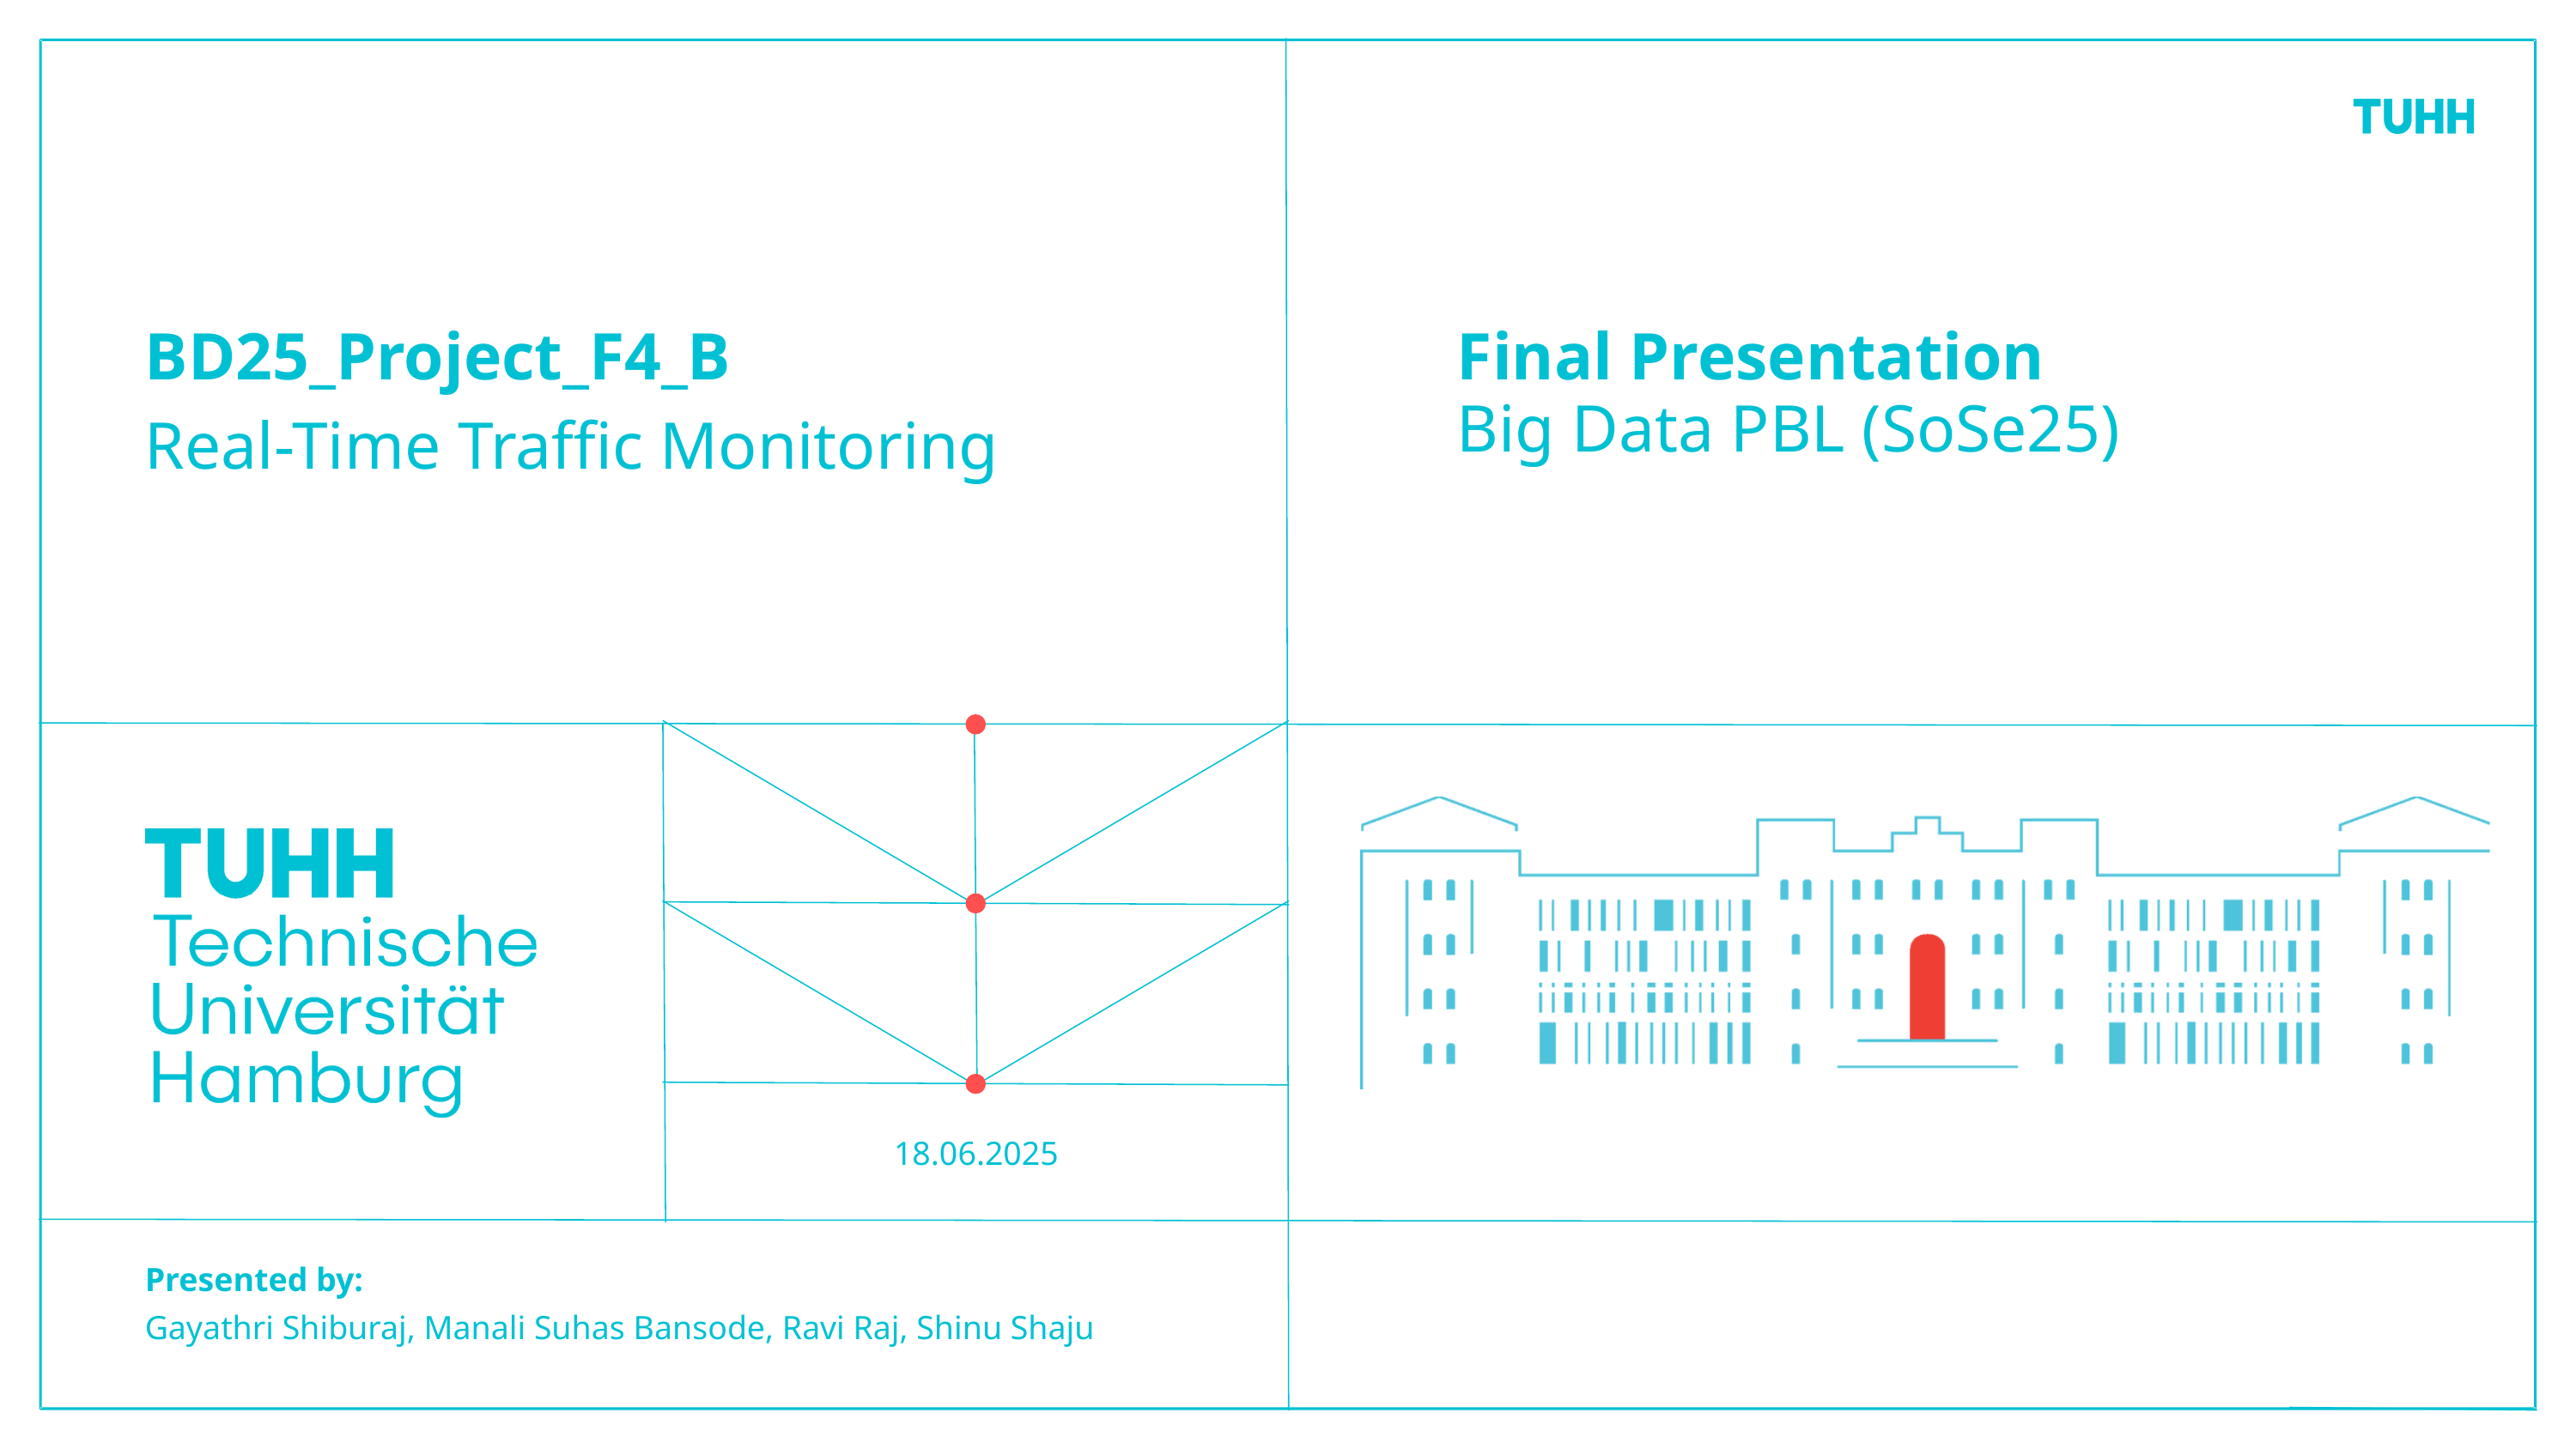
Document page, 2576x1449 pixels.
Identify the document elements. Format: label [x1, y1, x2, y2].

text_box [2353, 99, 2475, 134]
text_box [965, 1073, 987, 1094]
text_box [1359, 797, 2490, 1090]
text_box [965, 893, 987, 914]
text_box [144, 239, 1118, 556]
text_box [39, 38, 2537, 1410]
text_box [965, 713, 987, 735]
text_box [144, 828, 537, 1118]
text_box [678, 1103, 1273, 1203]
text_box [1456, 246, 2394, 540]
